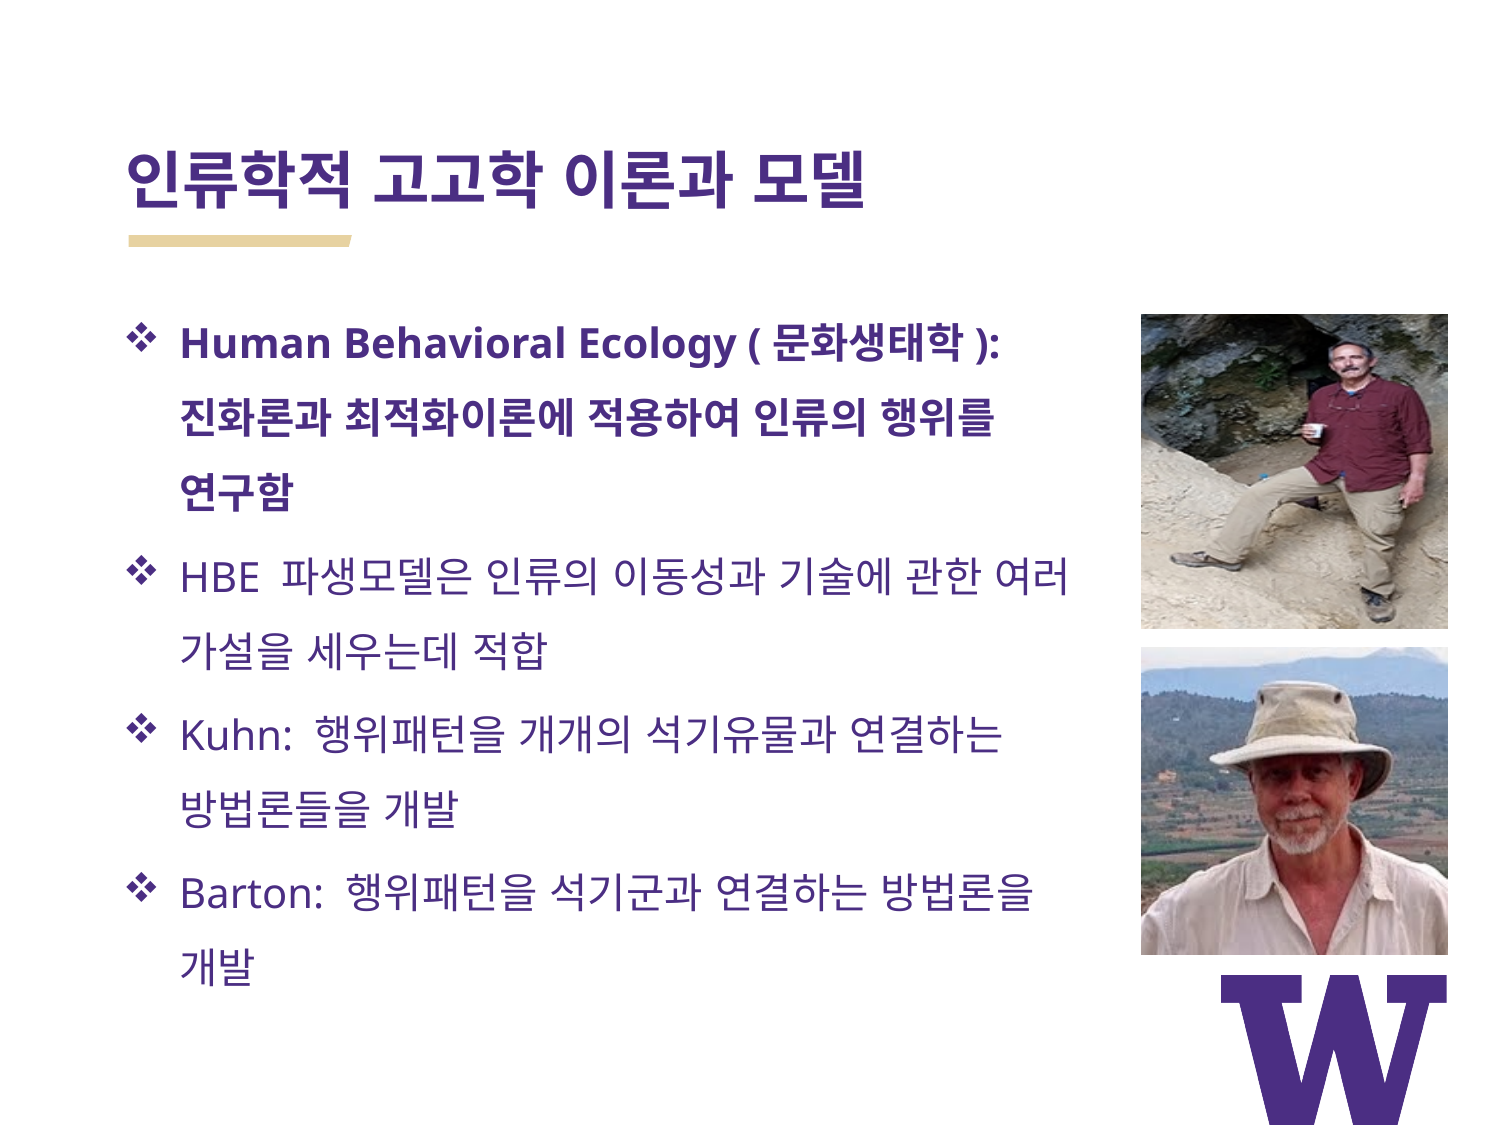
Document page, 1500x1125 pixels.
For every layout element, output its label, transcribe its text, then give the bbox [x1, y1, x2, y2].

picture [1140, 314, 1449, 629]
list Human Behavioral Ecology (문화생태학): 진화론과 최적화이론에 적용하여 인류의 행위를 연구함 HBE 파생모델은 인류의 이동성과 기술에 관한 여러 가설을 세우는데 적합 Kuhn: 행위패턴을 개개의 석기유물과 연결하는 방법론들을 개발 Barton: 행위패턴을 석기군과 연결하는 방법론을 개발 [108, 284, 1123, 944]
picture [1221, 975, 1447, 1125]
title 인류학적 고고학 이론과 모델 [110, 60, 1453, 224]
picture [1140, 647, 1449, 956]
picture [128, 235, 352, 247]
